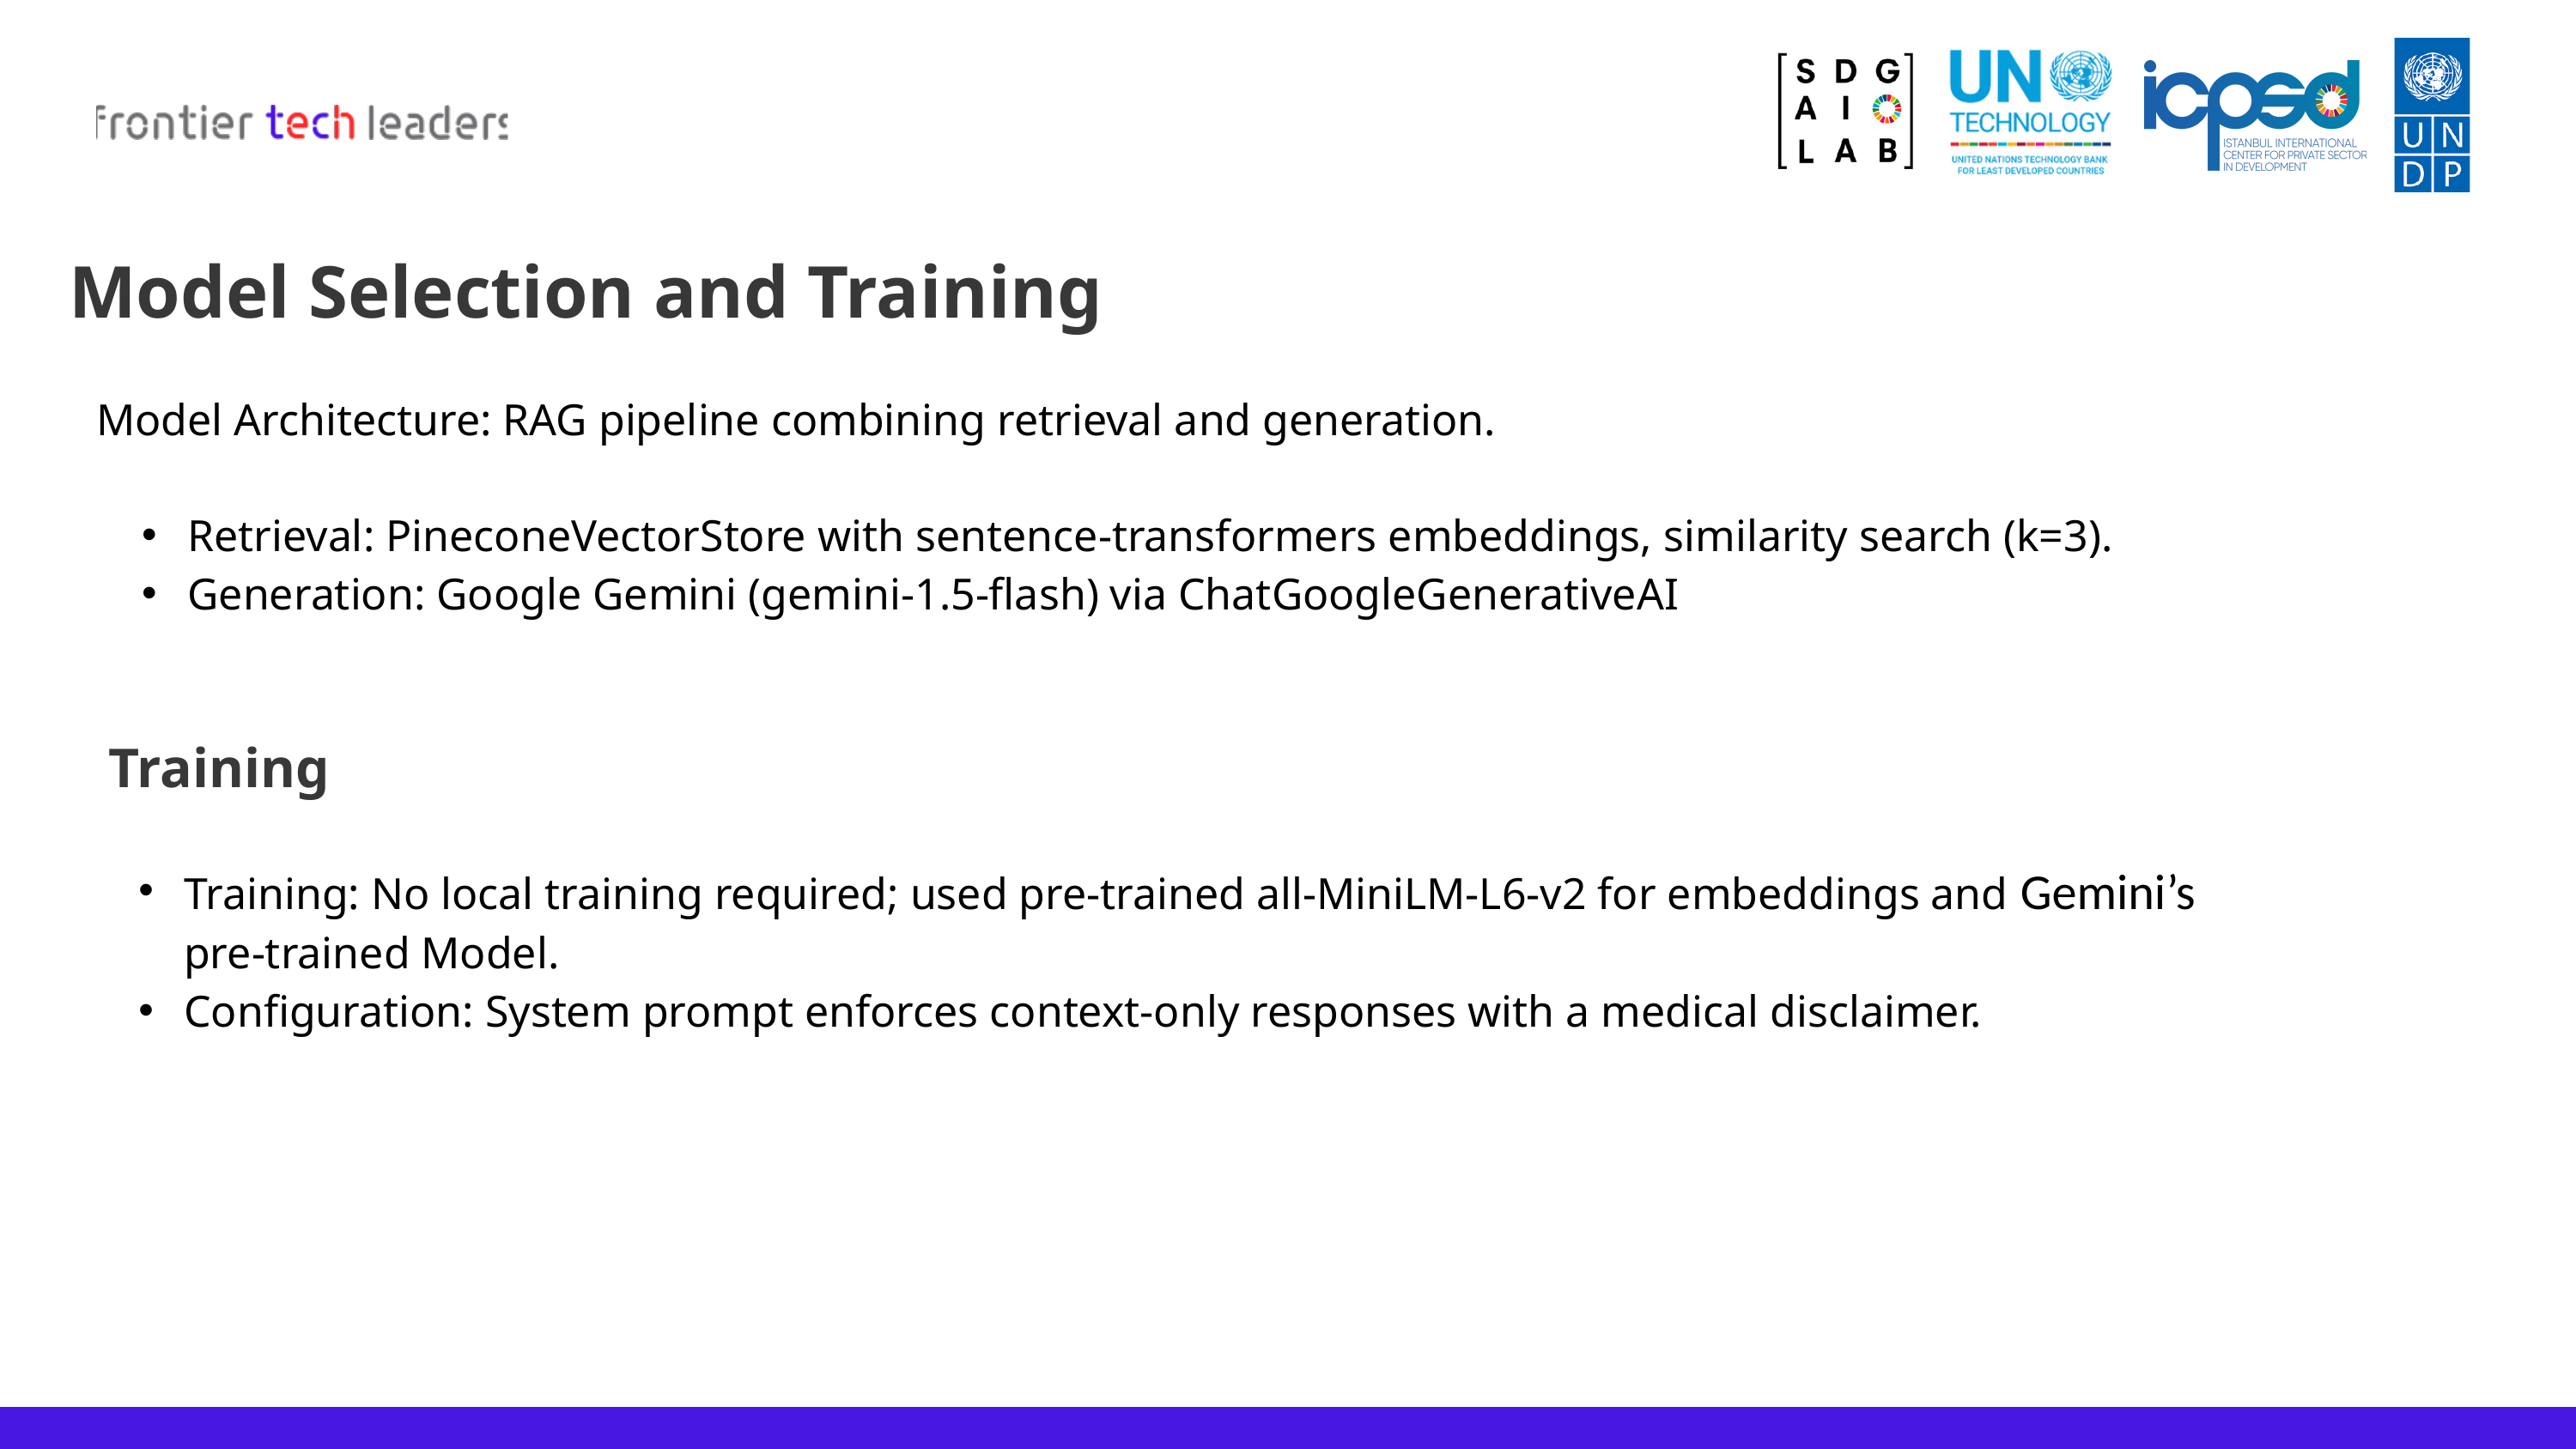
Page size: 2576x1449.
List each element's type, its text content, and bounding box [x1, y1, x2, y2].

text_box Training [95, 727, 1387, 805]
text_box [0, 1405, 2576, 1449]
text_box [95, 104, 508, 141]
text_box Training: No local training required; used pre-trained all-MiniLM-L6-v2 for embeddings and Gemini’s pre-trained Model. Configuration: System prompt enforces context-only responses with a medical disclaimer. [93, 861, 2395, 1094]
text_box Model Architecture: RAG pipeline combining retrieval and generation. Retrieval: PineconeVectorStore with sentence-transformers embeddings, similarity search (k=3). Generation: Google Gemini (gemini-1.5-flash) via ChatGoogleGenerativeAI [96, 386, 2398, 676]
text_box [1943, 47, 2118, 181]
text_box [2143, 59, 2367, 171]
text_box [2394, 38, 2470, 193]
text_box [1773, 47, 1917, 170]
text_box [69, 218, 2470, 344]
